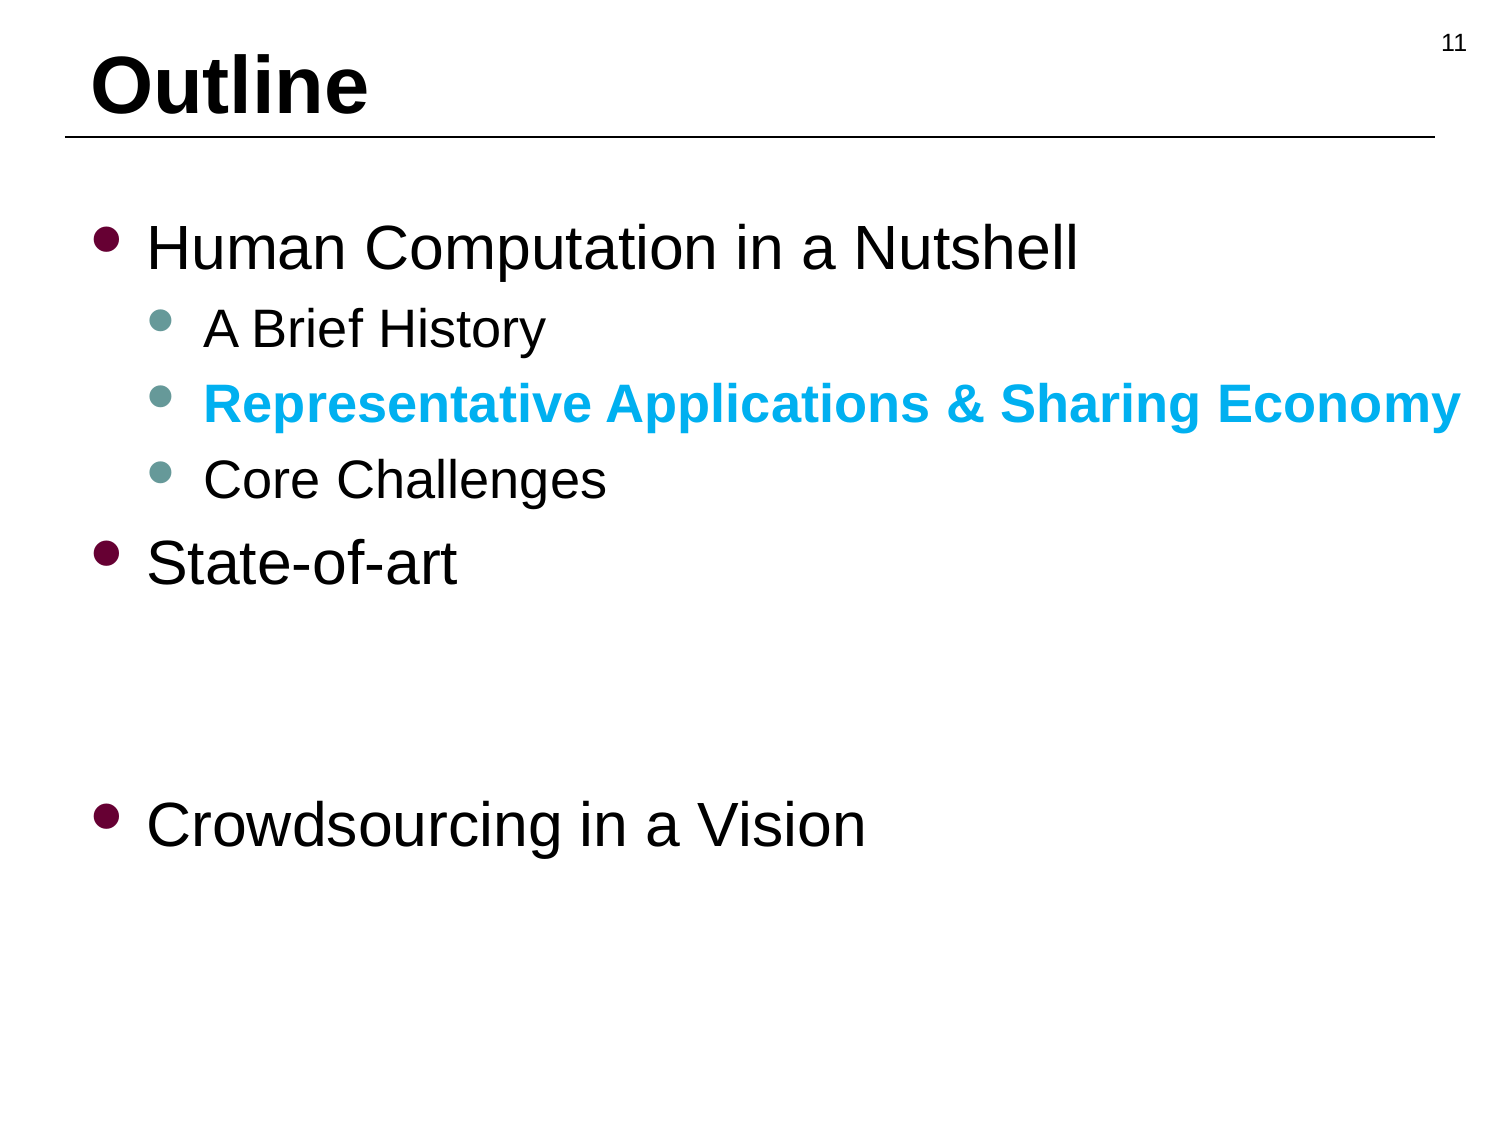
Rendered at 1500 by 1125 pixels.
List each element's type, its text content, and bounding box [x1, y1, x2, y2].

list Human Computation in a Nutshell A Brief History Representative Applications & Sharing Economy Core Challenges State-of-art Crowdsourcing in a Vision [75, 137, 1483, 948]
title Outline [75, 20, 1425, 137]
slide_number 11 [1131, 18, 1483, 62]
